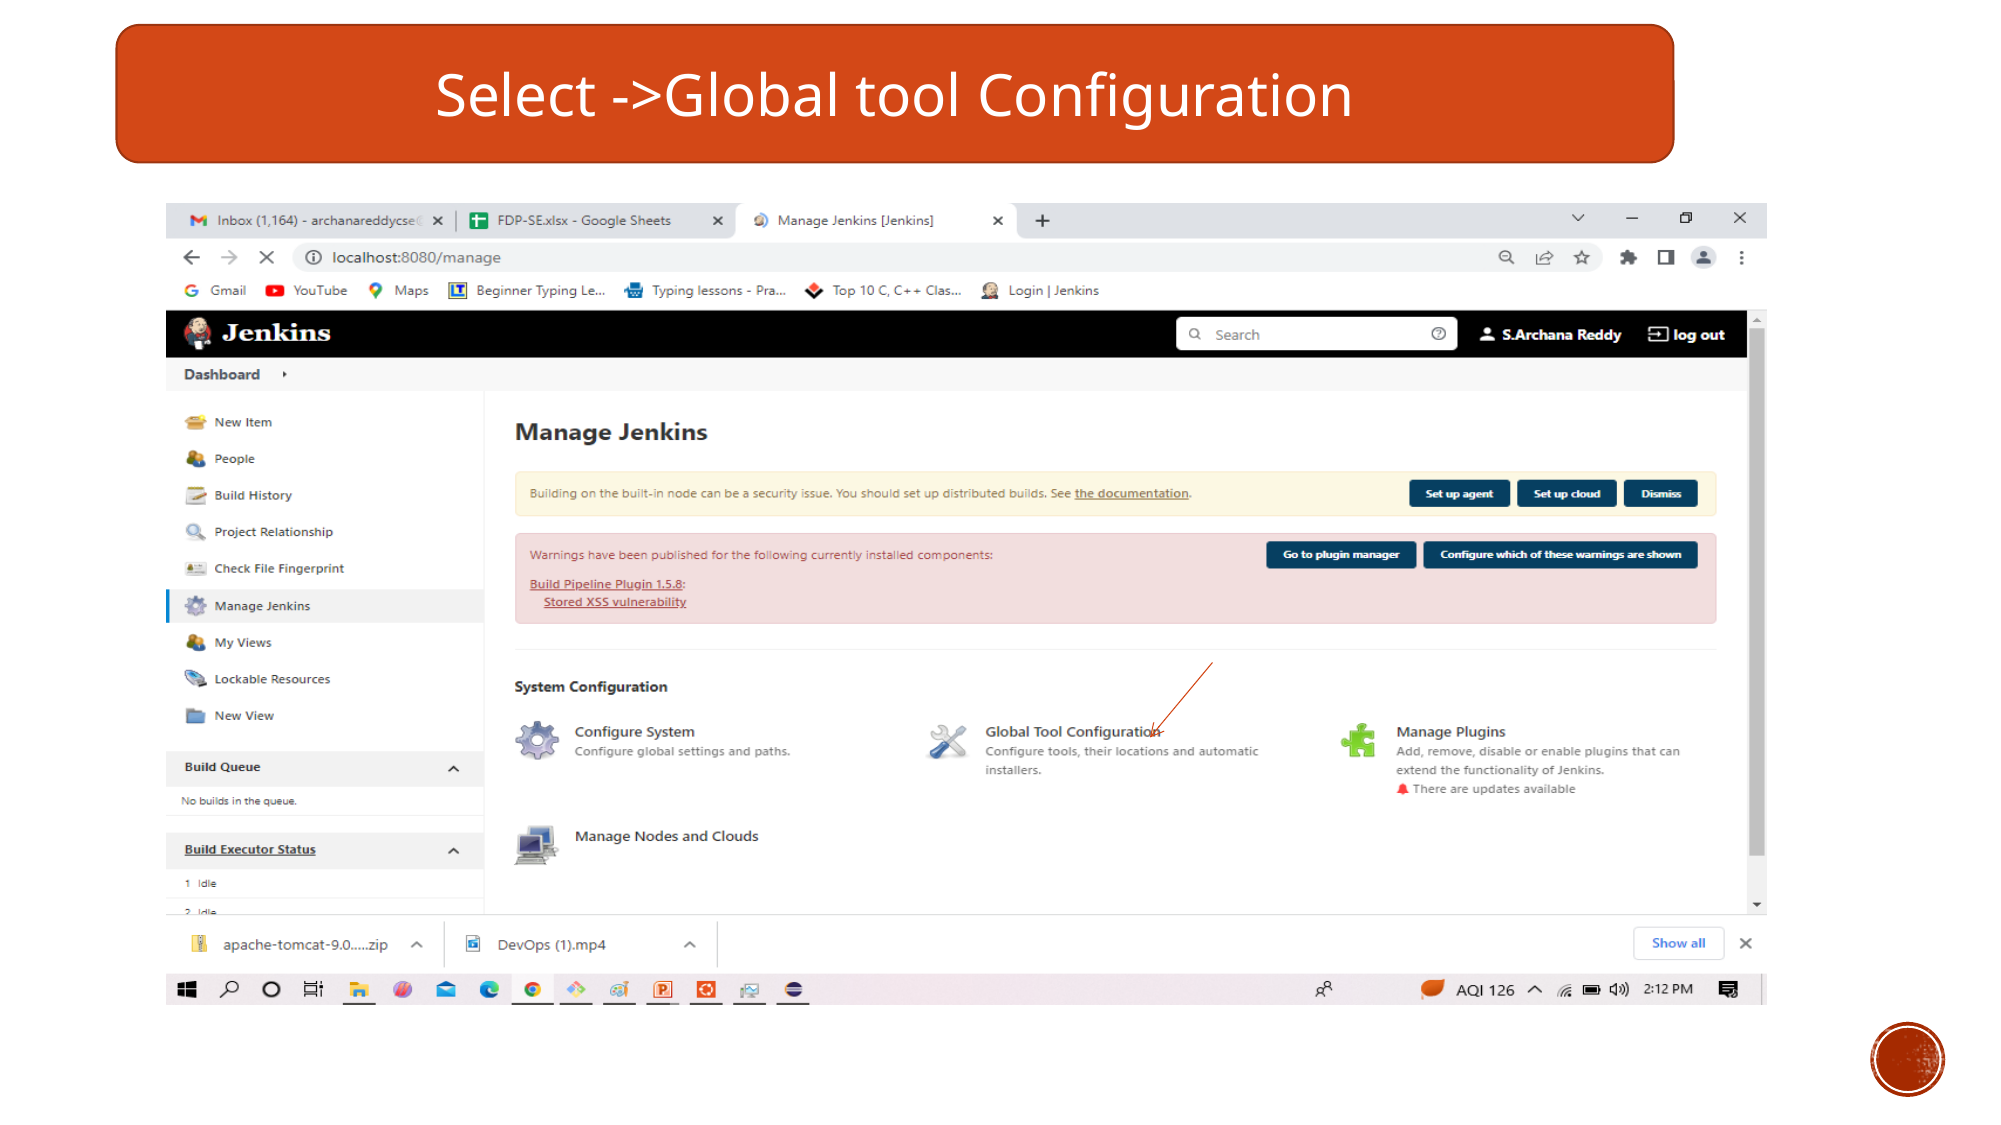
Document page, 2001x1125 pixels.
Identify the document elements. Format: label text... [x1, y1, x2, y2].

picture [166, 203, 1767, 1005]
text_box Select ->Global tool Configuration [115, 23, 1675, 164]
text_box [1153, 665, 1210, 735]
